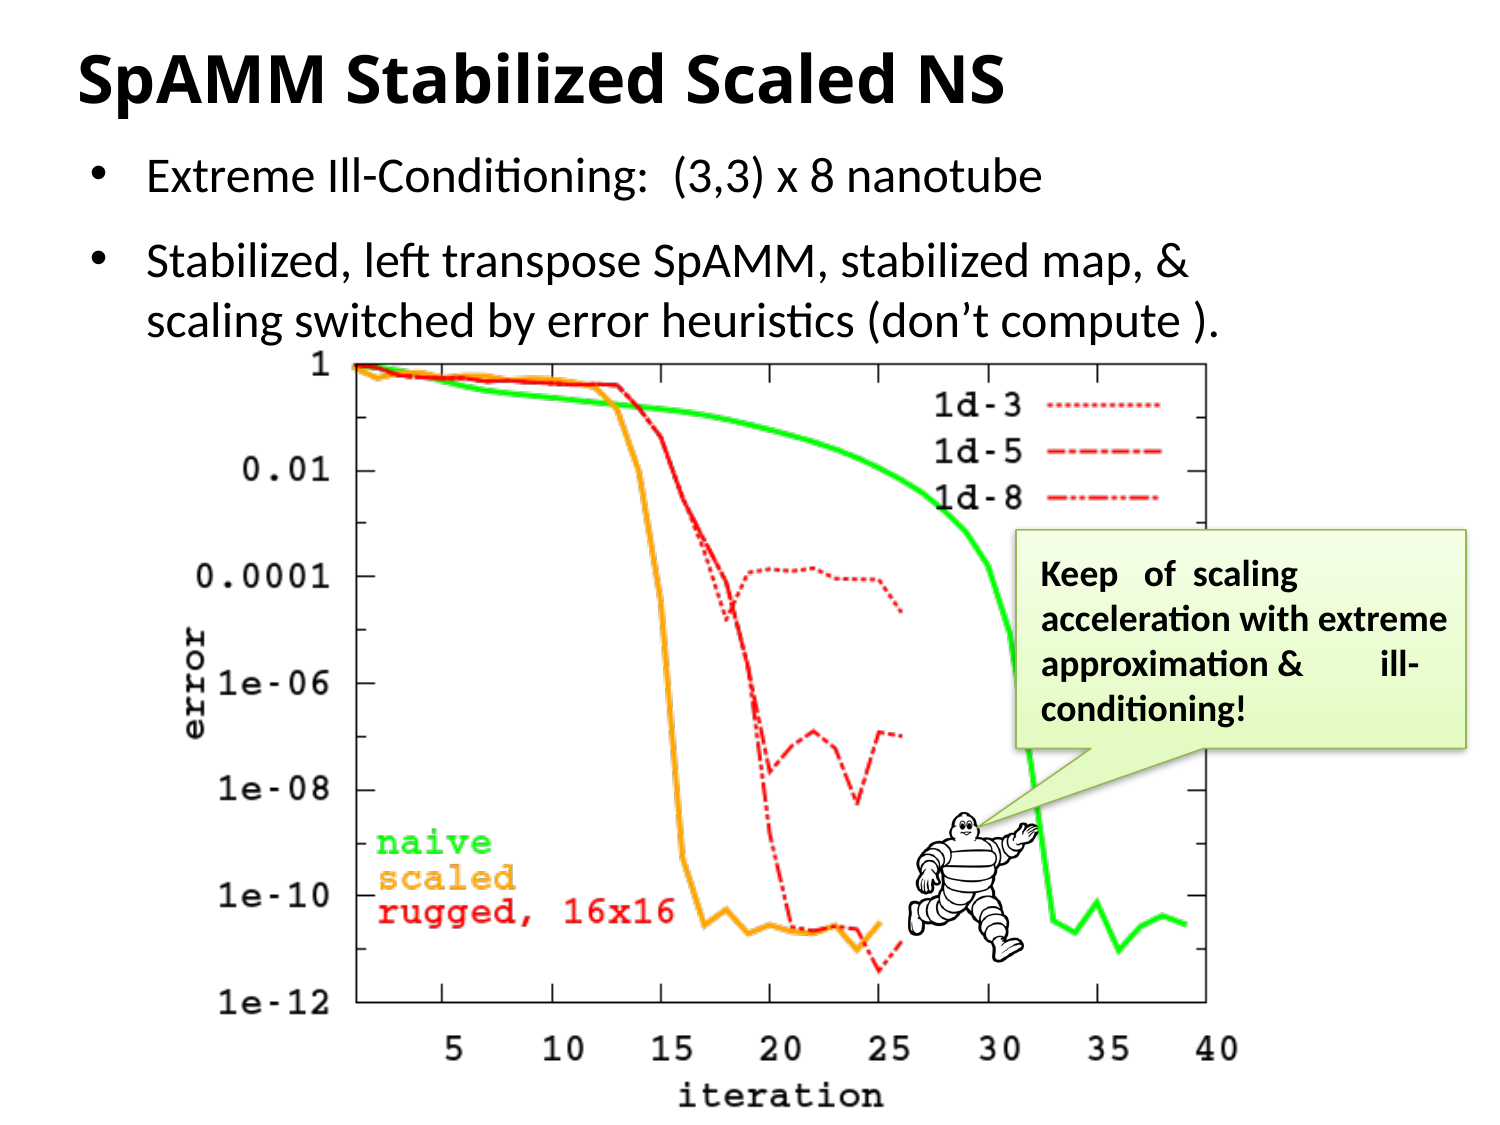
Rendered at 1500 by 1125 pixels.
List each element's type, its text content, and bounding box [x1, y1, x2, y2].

text_box [1280, 529, 1467, 750]
text_box SpAMM Stabilized Scaled NS [62, 28, 1463, 124]
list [134, 294, 1276, 1125]
